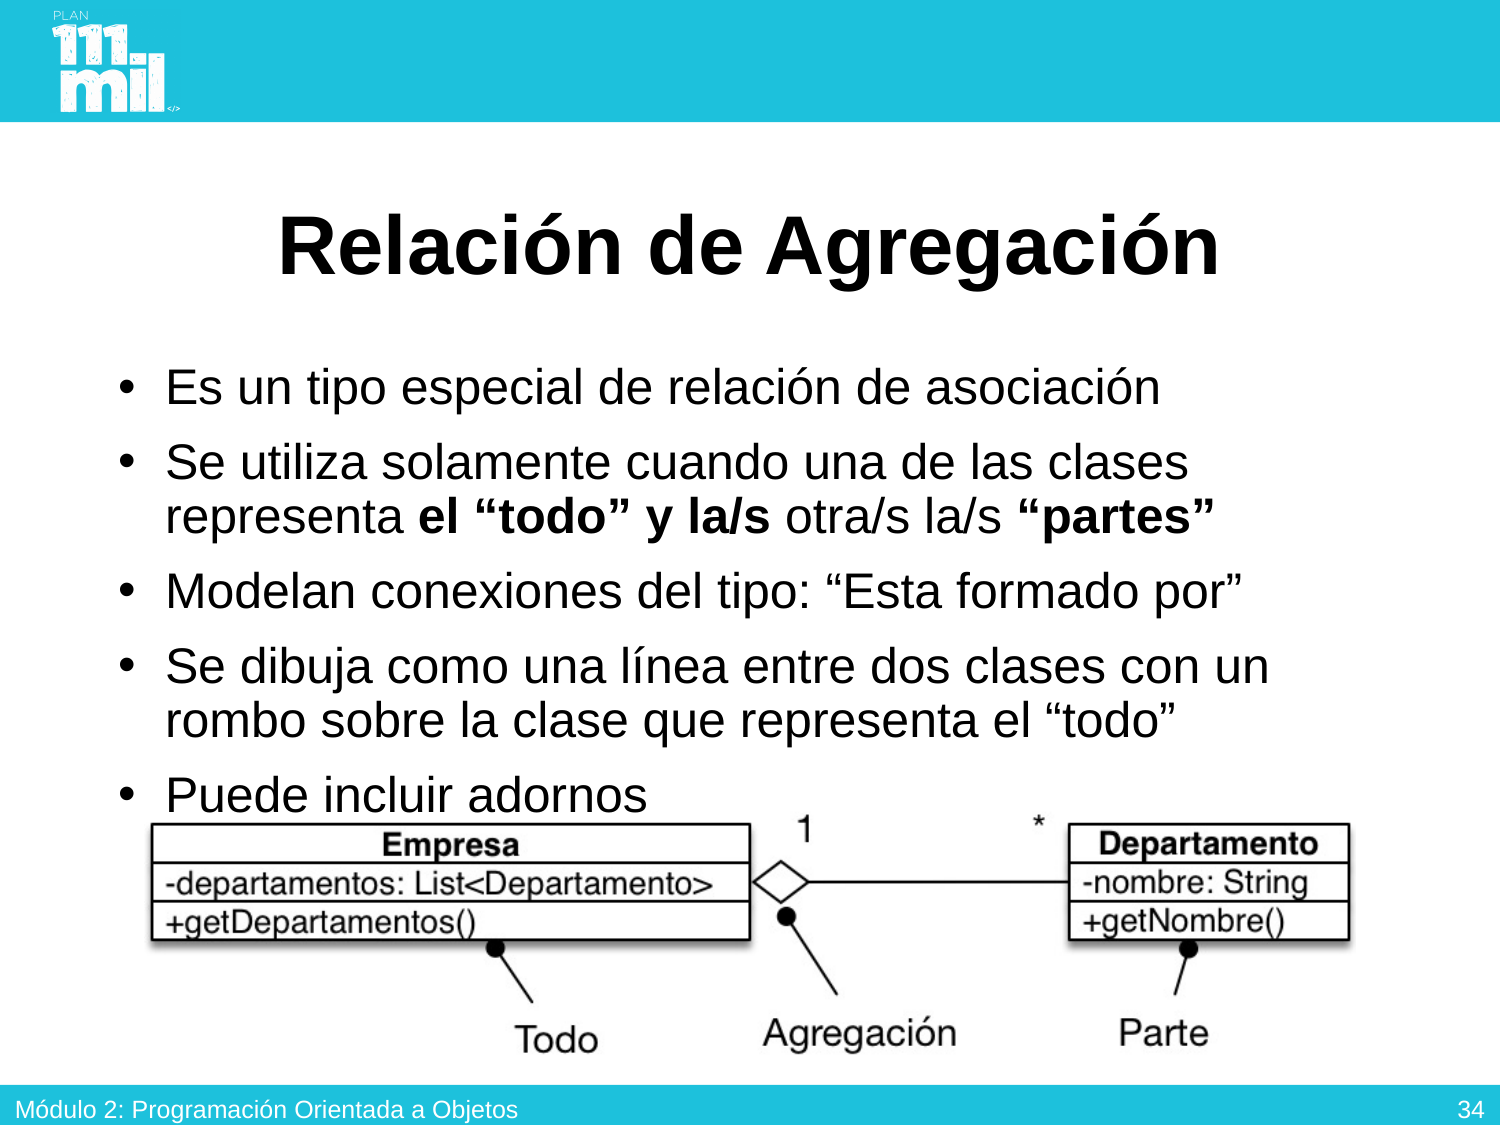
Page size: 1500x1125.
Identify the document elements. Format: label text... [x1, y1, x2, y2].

slide_number 33 [1162, 1078, 1500, 1125]
title Relación de Agregación [103, 147, 1397, 348]
picture [144, 790, 1356, 1079]
list Es un tipo especial de relación de asociación Se utiliza solamente cuando una de las clases representa el “todo” y la/s otra/s la/s “partes” Modelan conexiones del tipo: “Esta formado por” Se dibuja como una línea entre dos clases con un rombo sobre la clase que representa el “todo” Puede incluir adornos [103, 354, 1397, 1069]
footer Módulo 2: Programación Orientada a Objetos [0, 1078, 606, 1125]
